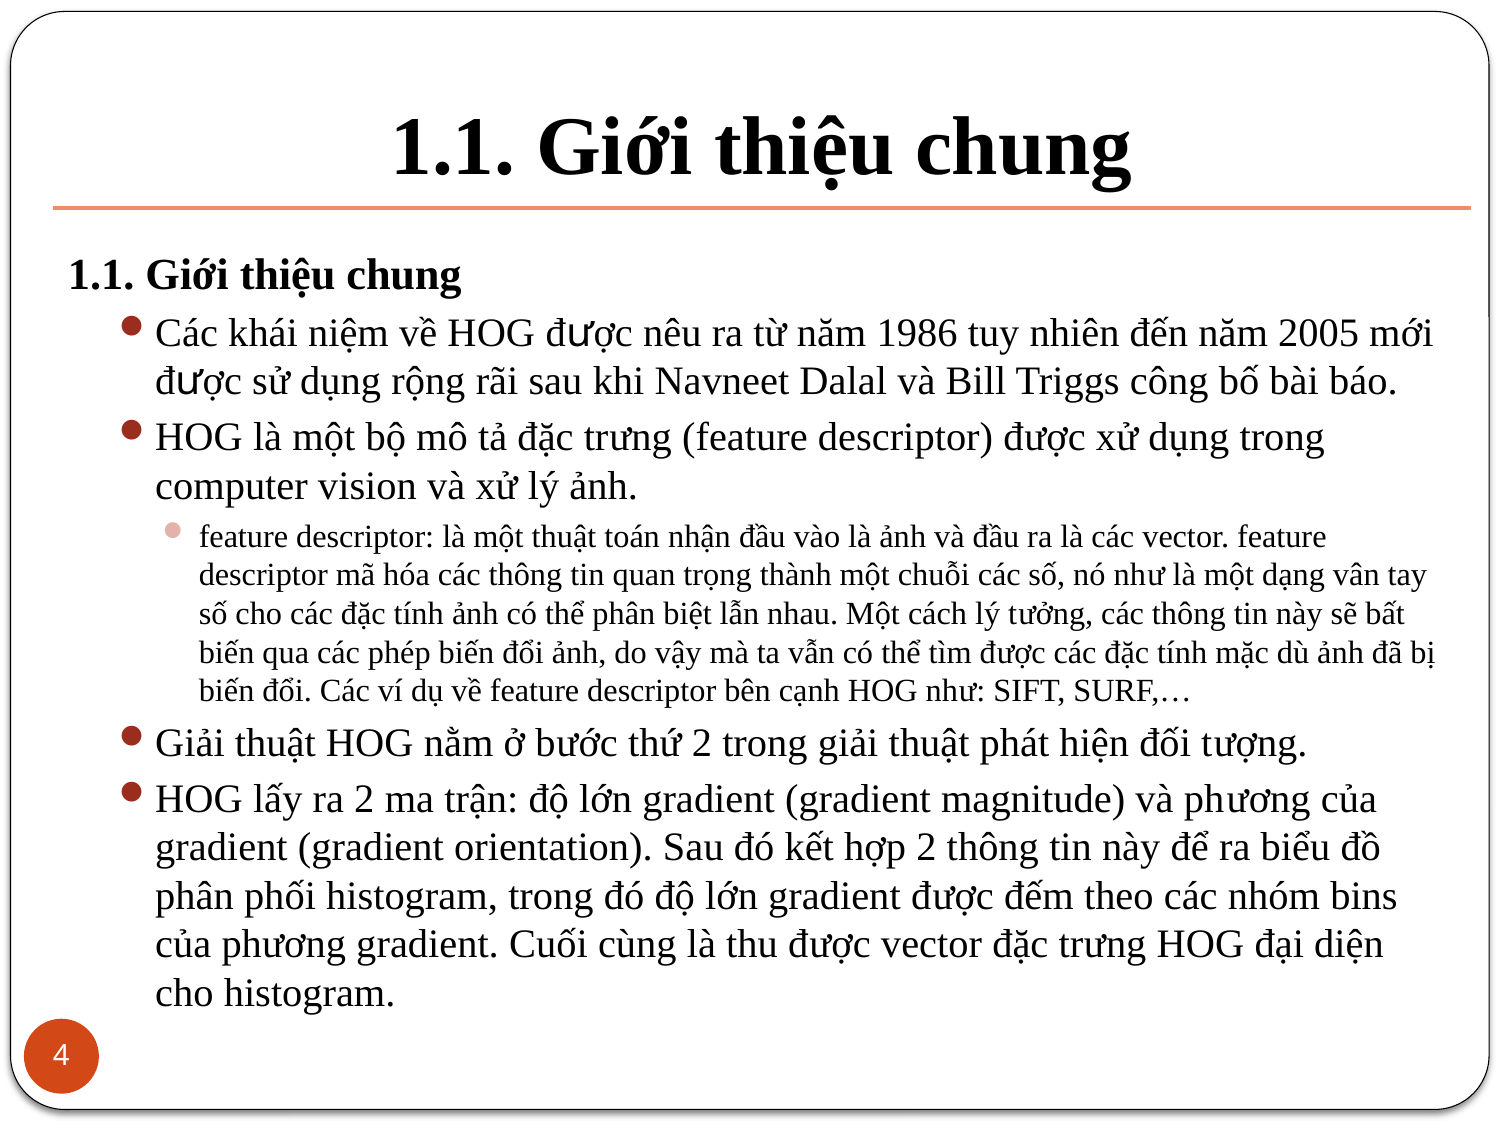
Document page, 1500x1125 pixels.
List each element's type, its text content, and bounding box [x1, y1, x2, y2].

list 1.1. Giới thiệu chung Các khái niệm về HOG được nêu ra từ năm 1986 tuy nhiên đến năm 2005 mới được sử dụng rộng rãi sau khi Navneet Dalal và Bill Triggs công bố bài báo. HOG là một bộ mô tả đặc trưng (feature descriptor) được xử dụng trong computer vision và xử lý ảnh. feature descriptor: là một thuật toán nhận đầu vào là ảnh và đầu ra là các vector. feature descriptor mã hóa các thông tin quan trọng thành một chuỗi các số, nó như là một dạng vân tay số cho các đặc tính ảnh có thể phân biệt lẫn nhau. Một cách lý tưởng, các thông tin này sẽ bất biến qua các phép biến đổi ảnh, do vậy mà ta vẫn có thể tìm được các đặc tính mặc dù ảnh đã bị biến đổi. Các ví dụ về feature descriptor bên cạnh HOG như: SIFT, SURF,… Giải thuật HOG nằm ở bước thứ 2 trong giải thuật phát hiện đối tượng. HOG lấy ra 2 ma trận: độ lớn gradient (gradient magnitude) và phương của gradient (gradient orientation). Sau đó kết hợp 2 thông tin này để ra biểu đồ phân phối histogram, trong đó độ lớn gradient được đếm theo các nhóm bins của phương gradient. Cuối cùng là thu được vector đặc trưng HOG đại diện cho histogram. [53, 237, 1459, 1059]
slide_number 4 [23, 1018, 99, 1094]
title 1.1. Giới thiệu chung [53, 19, 1471, 206]
